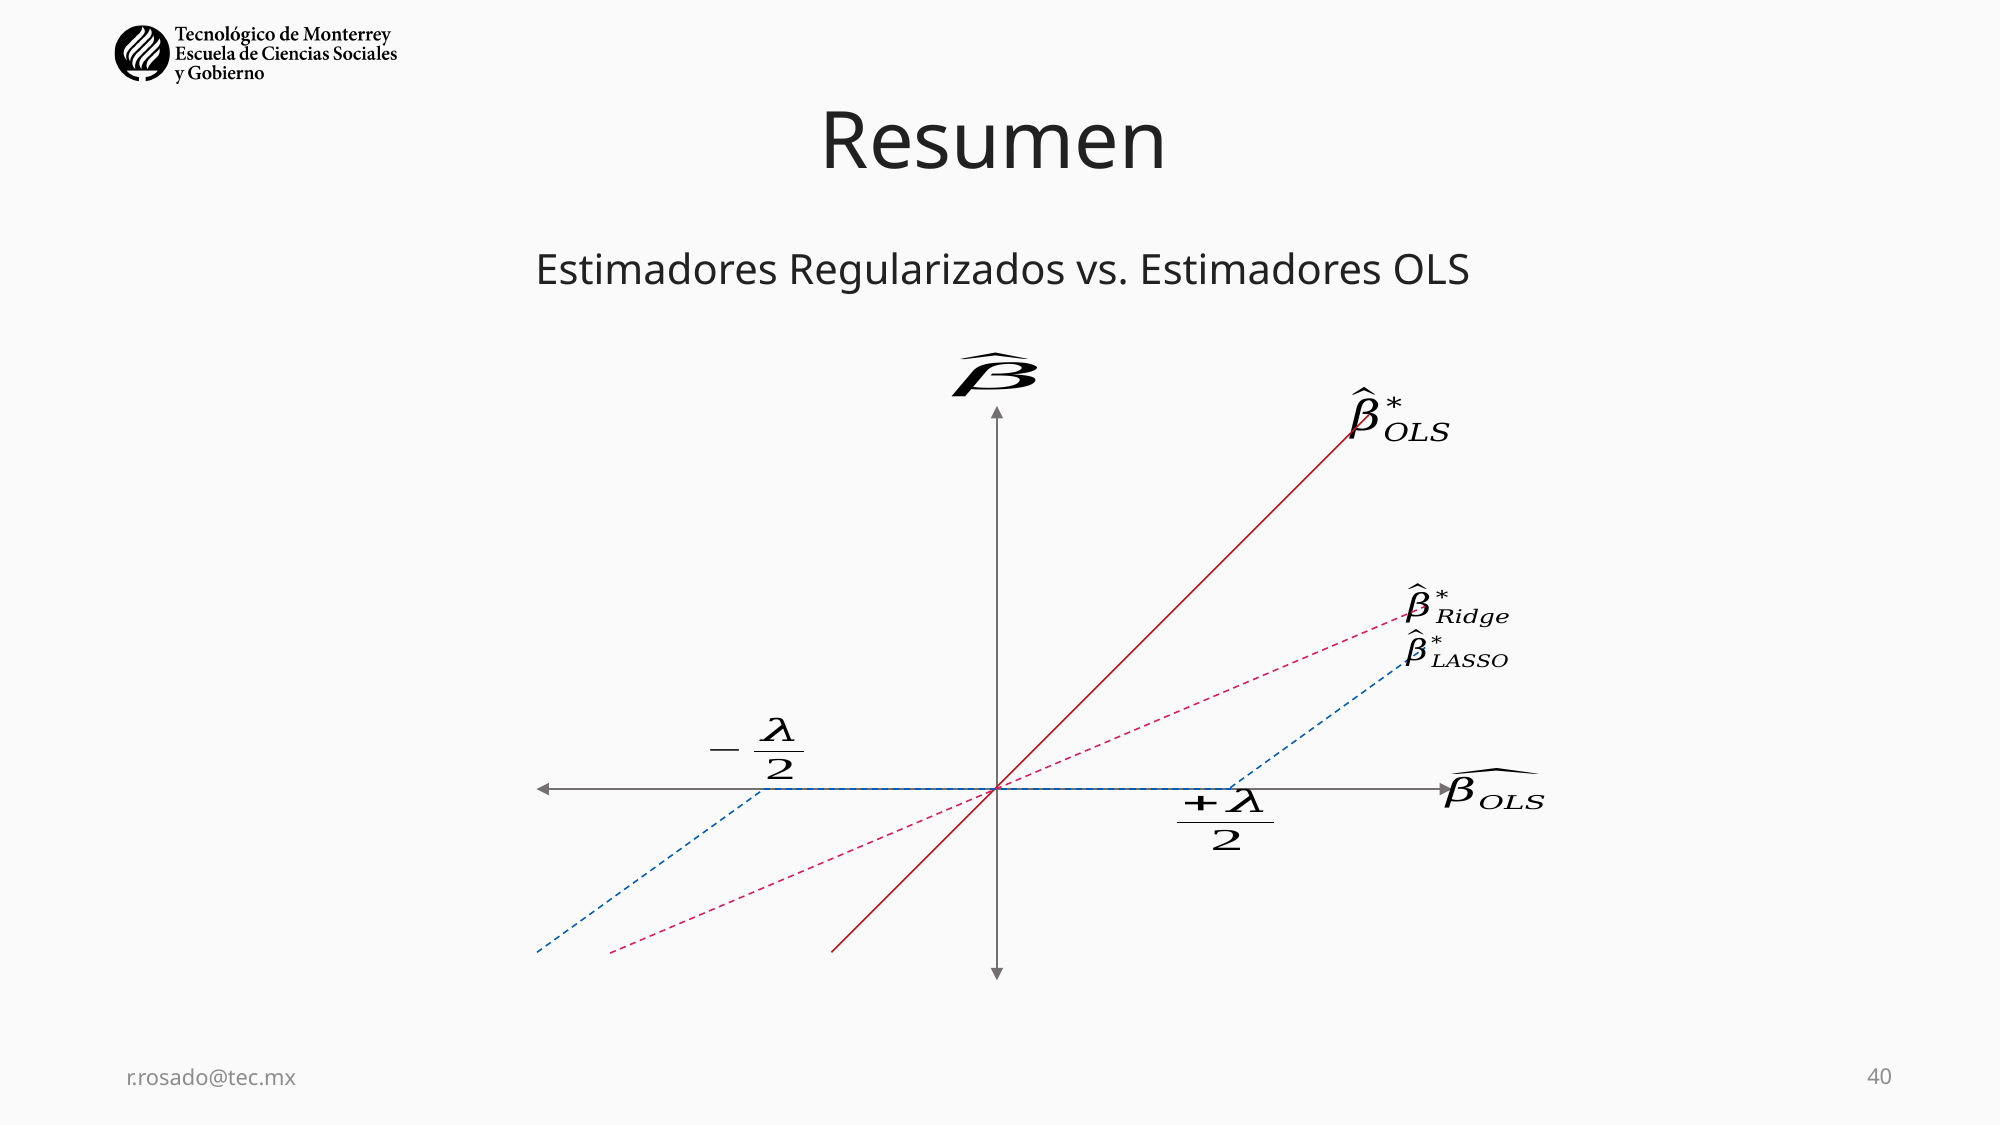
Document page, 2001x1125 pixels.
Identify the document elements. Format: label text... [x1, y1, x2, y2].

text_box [831, 414, 1370, 606]
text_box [1230, 647, 1426, 788]
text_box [536, 789, 764, 953]
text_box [609, 788, 1426, 954]
slide_number 40 [1852, 1029, 1912, 1125]
footer r.rosado@tec.mx [111, 1029, 1260, 1125]
title Resumen [96, 76, 1892, 210]
picture [111, 24, 399, 76]
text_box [609, 606, 1426, 789]
list Estimadores Regularizados vs. Estimadores OLS [114, 240, 1892, 434]
